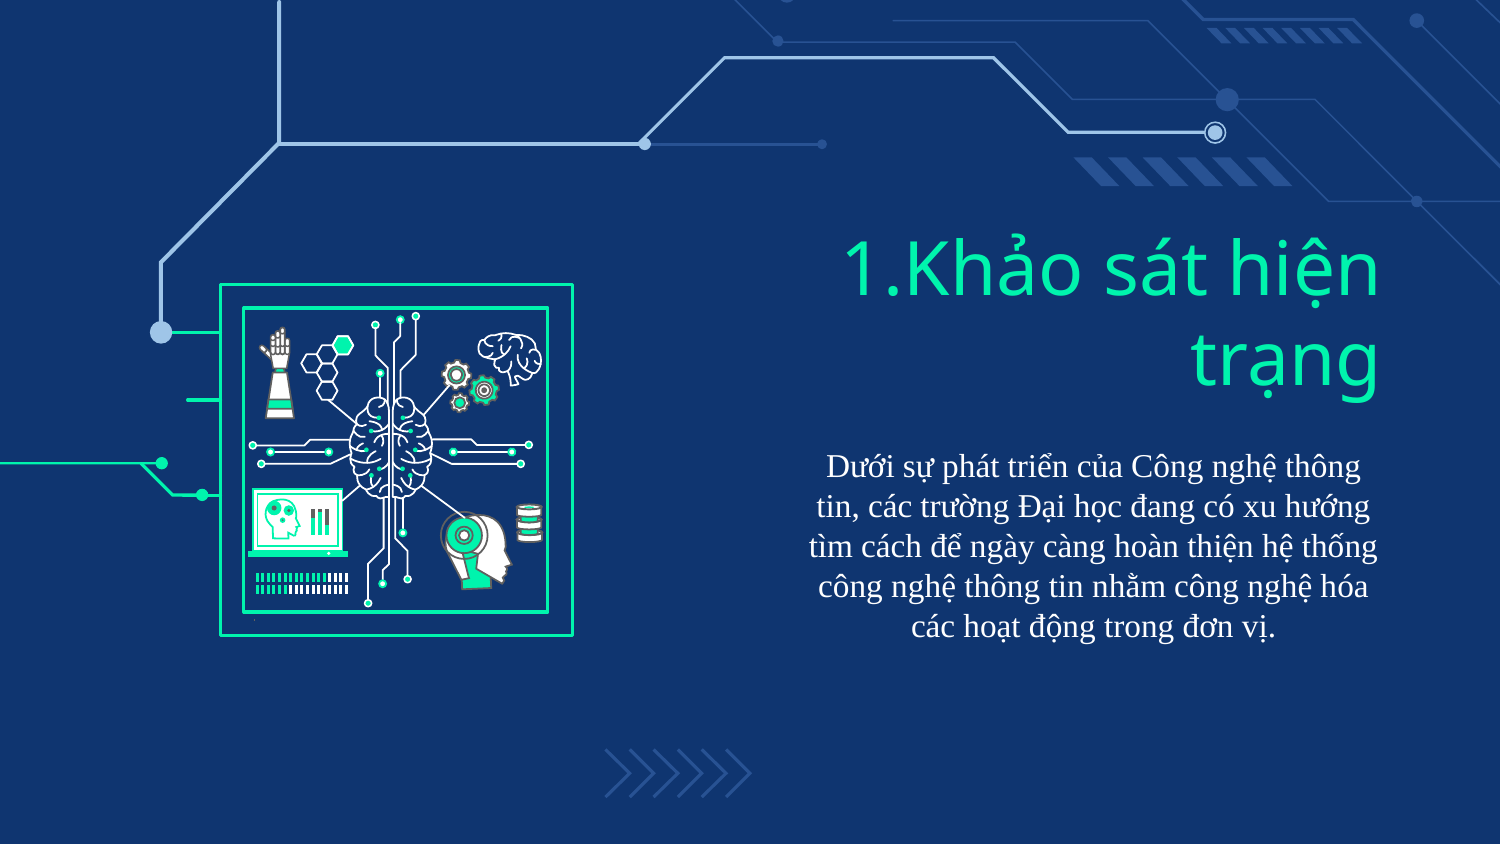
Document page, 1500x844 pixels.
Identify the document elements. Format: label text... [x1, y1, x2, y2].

subtitle Dưới sự phát triển của Công nghệ thông tin, các trường Đại học đang có xu hướng tìm cách để ngày càng hoàn thiện hệ thống công nghệ thông tin nhằm công nghệ hóa các hoạt động trong đơn vị. [806, 421, 1382, 667]
title 1.Khảo sát hiện trạng [642, 262, 1382, 359]
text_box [247, 312, 543, 620]
